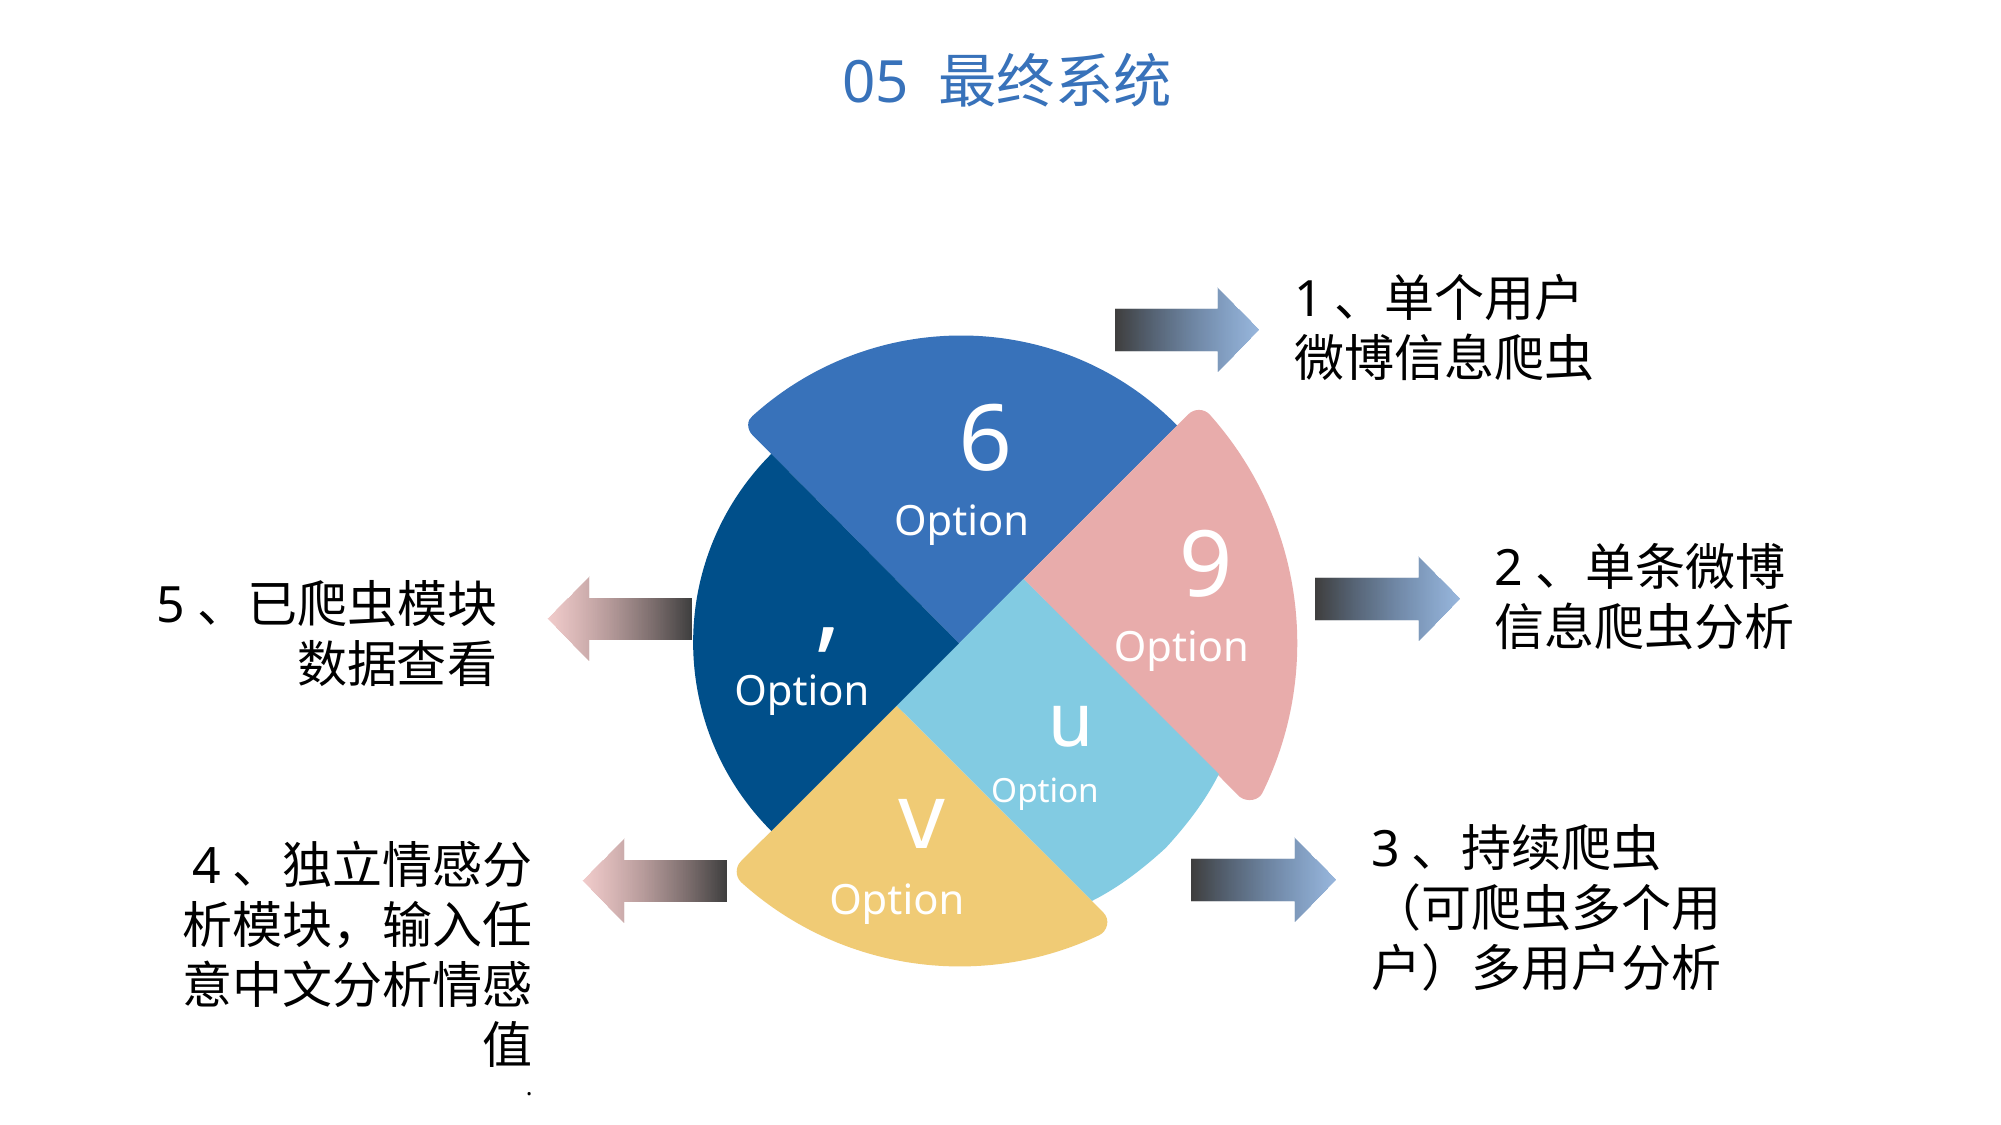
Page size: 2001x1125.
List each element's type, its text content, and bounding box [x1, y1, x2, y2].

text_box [735, 705, 1112, 991]
text_box [1328, 555, 1462, 643]
text_box 05 最终系统 [566, 36, 1461, 122]
text_box 3、持续爬虫（可爬虫多个用户）多用户分析 [1356, 808, 1774, 1004]
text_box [746, 305, 1178, 577]
text_box [1223, 835, 1338, 924]
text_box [1023, 408, 1324, 803]
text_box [666, 453, 960, 832]
text_box 2、单条微博信息爬虫分析 [1479, 527, 1812, 663]
text_box 1、单个用户微博信息爬虫 [1279, 258, 1614, 394]
text_box [580, 837, 729, 925]
text_box [545, 575, 661, 663]
text_box [1179, 285, 1262, 374]
text_box 5、已爬虫模块数据查看 [137, 564, 512, 700]
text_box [964, 578, 1220, 902]
text_box 4、独立情感分析模块，输入任意中文分析情感值 . [137, 826, 548, 1109]
